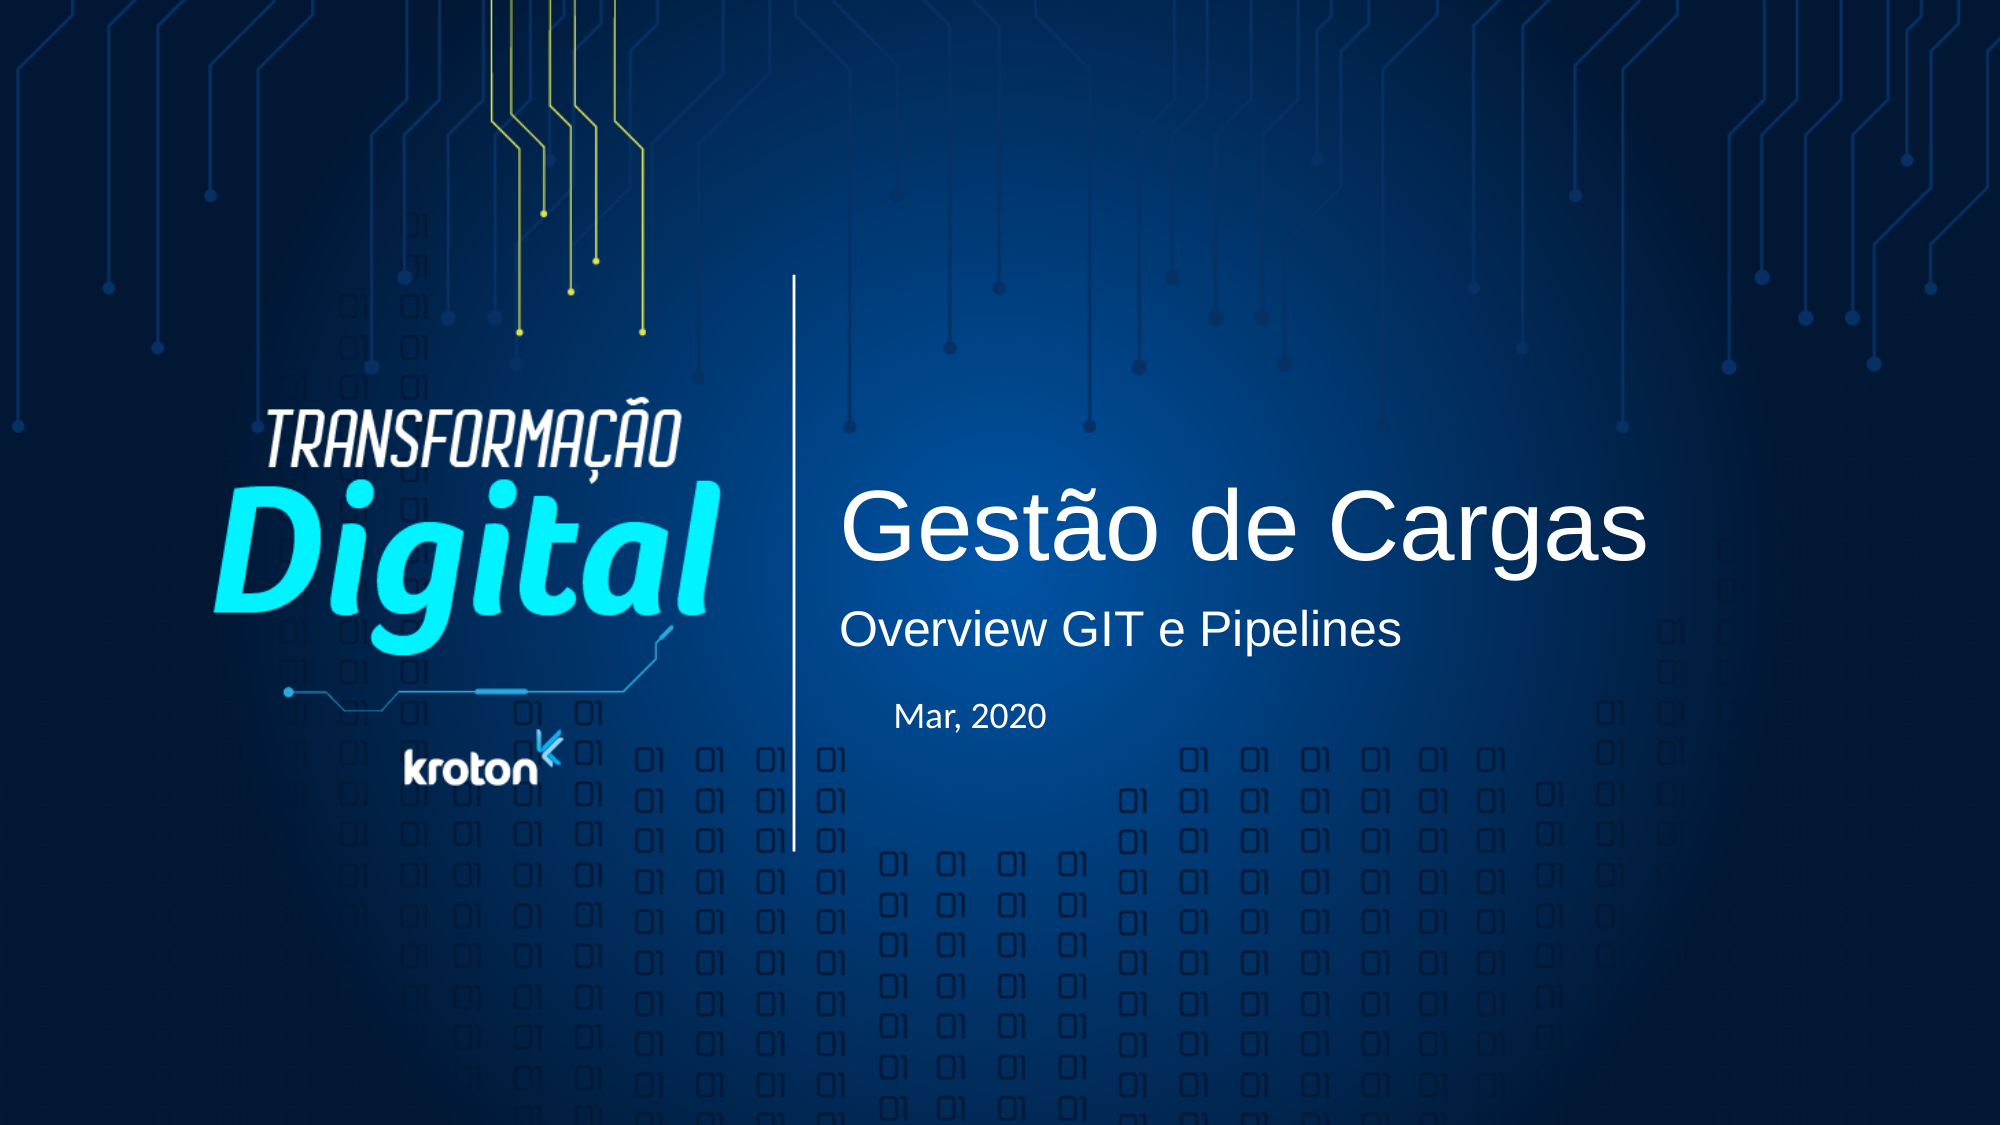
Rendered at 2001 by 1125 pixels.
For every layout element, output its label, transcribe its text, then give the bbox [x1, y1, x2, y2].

picture [0, 0, 2000, 1125]
list Mar, 2020 [878, 688, 1588, 745]
list Gestão de Cargas Overview GIT e Pipelines [824, 466, 2000, 667]
